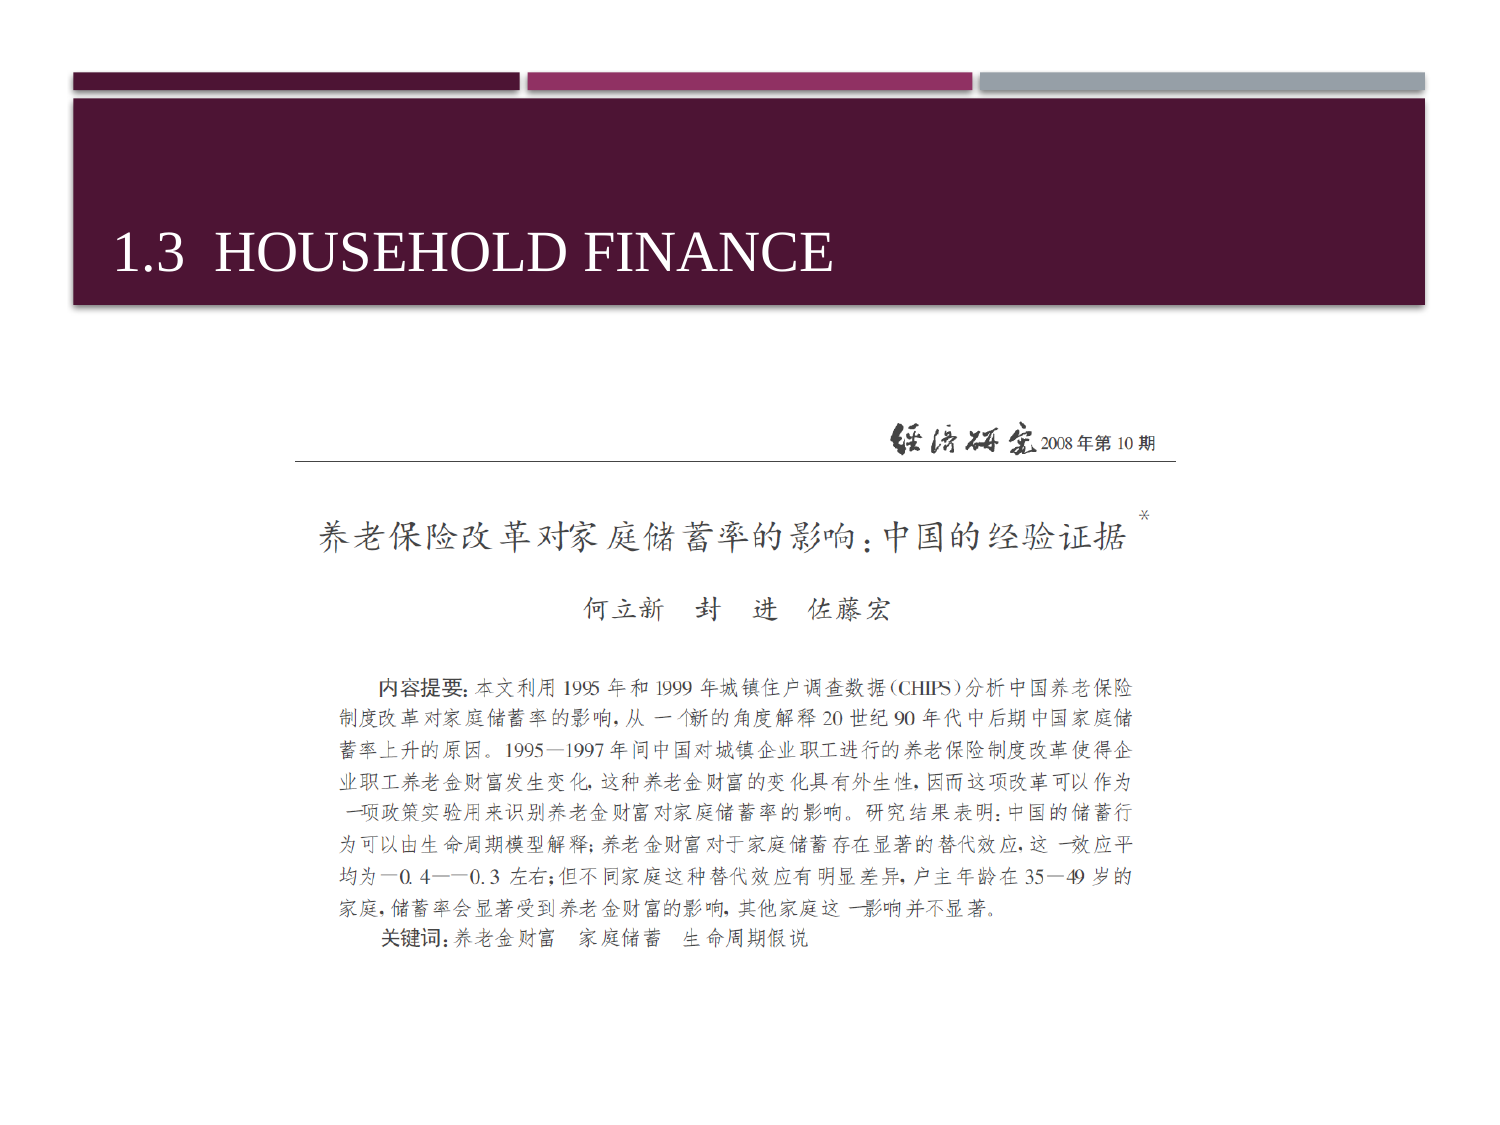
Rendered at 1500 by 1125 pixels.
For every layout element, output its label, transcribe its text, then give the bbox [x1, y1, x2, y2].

picture [293, 399, 1207, 981]
title 1.3 Household Finance [95, 112, 1406, 291]
